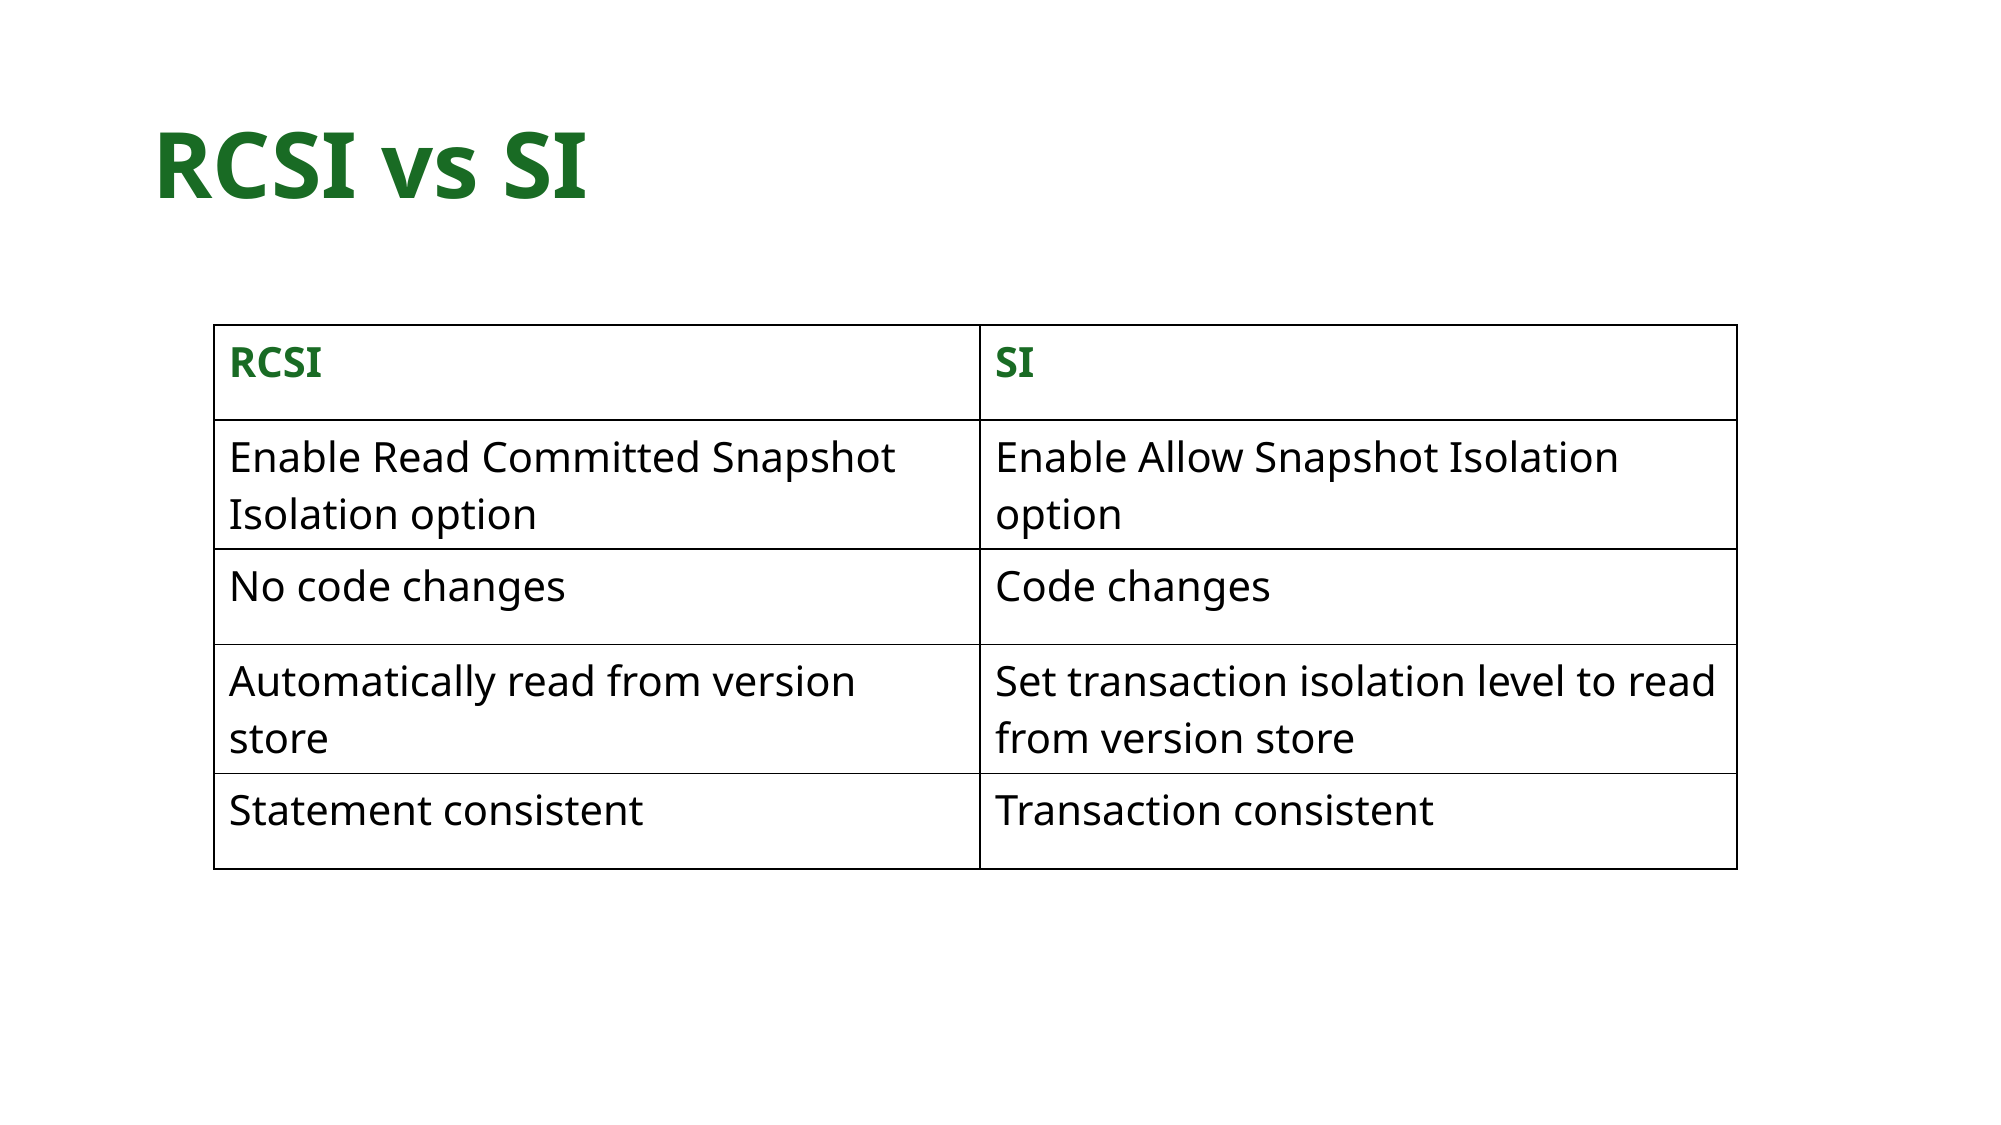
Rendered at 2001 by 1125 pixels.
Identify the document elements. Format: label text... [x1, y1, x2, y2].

table_cell No code changes [215, 550, 979, 644]
table_cell Enable Allow Snapshot Isolation option [981, 421, 1736, 548]
table_cell Statement consistent [215, 774, 979, 868]
table_cell Automatically read from version store [215, 645, 979, 773]
table_header SI [981, 326, 1736, 419]
table_cell Code changes [981, 550, 1736, 644]
table_cell Transaction consistent [981, 774, 1736, 868]
title RCSI vs SI [137, 59, 1863, 278]
table_header RCSI [215, 326, 979, 419]
table_cell Enable Read Committed Snapshot Isolation option [215, 421, 979, 548]
table_cell Set transaction isolation level to read from version store [981, 645, 1736, 773]
